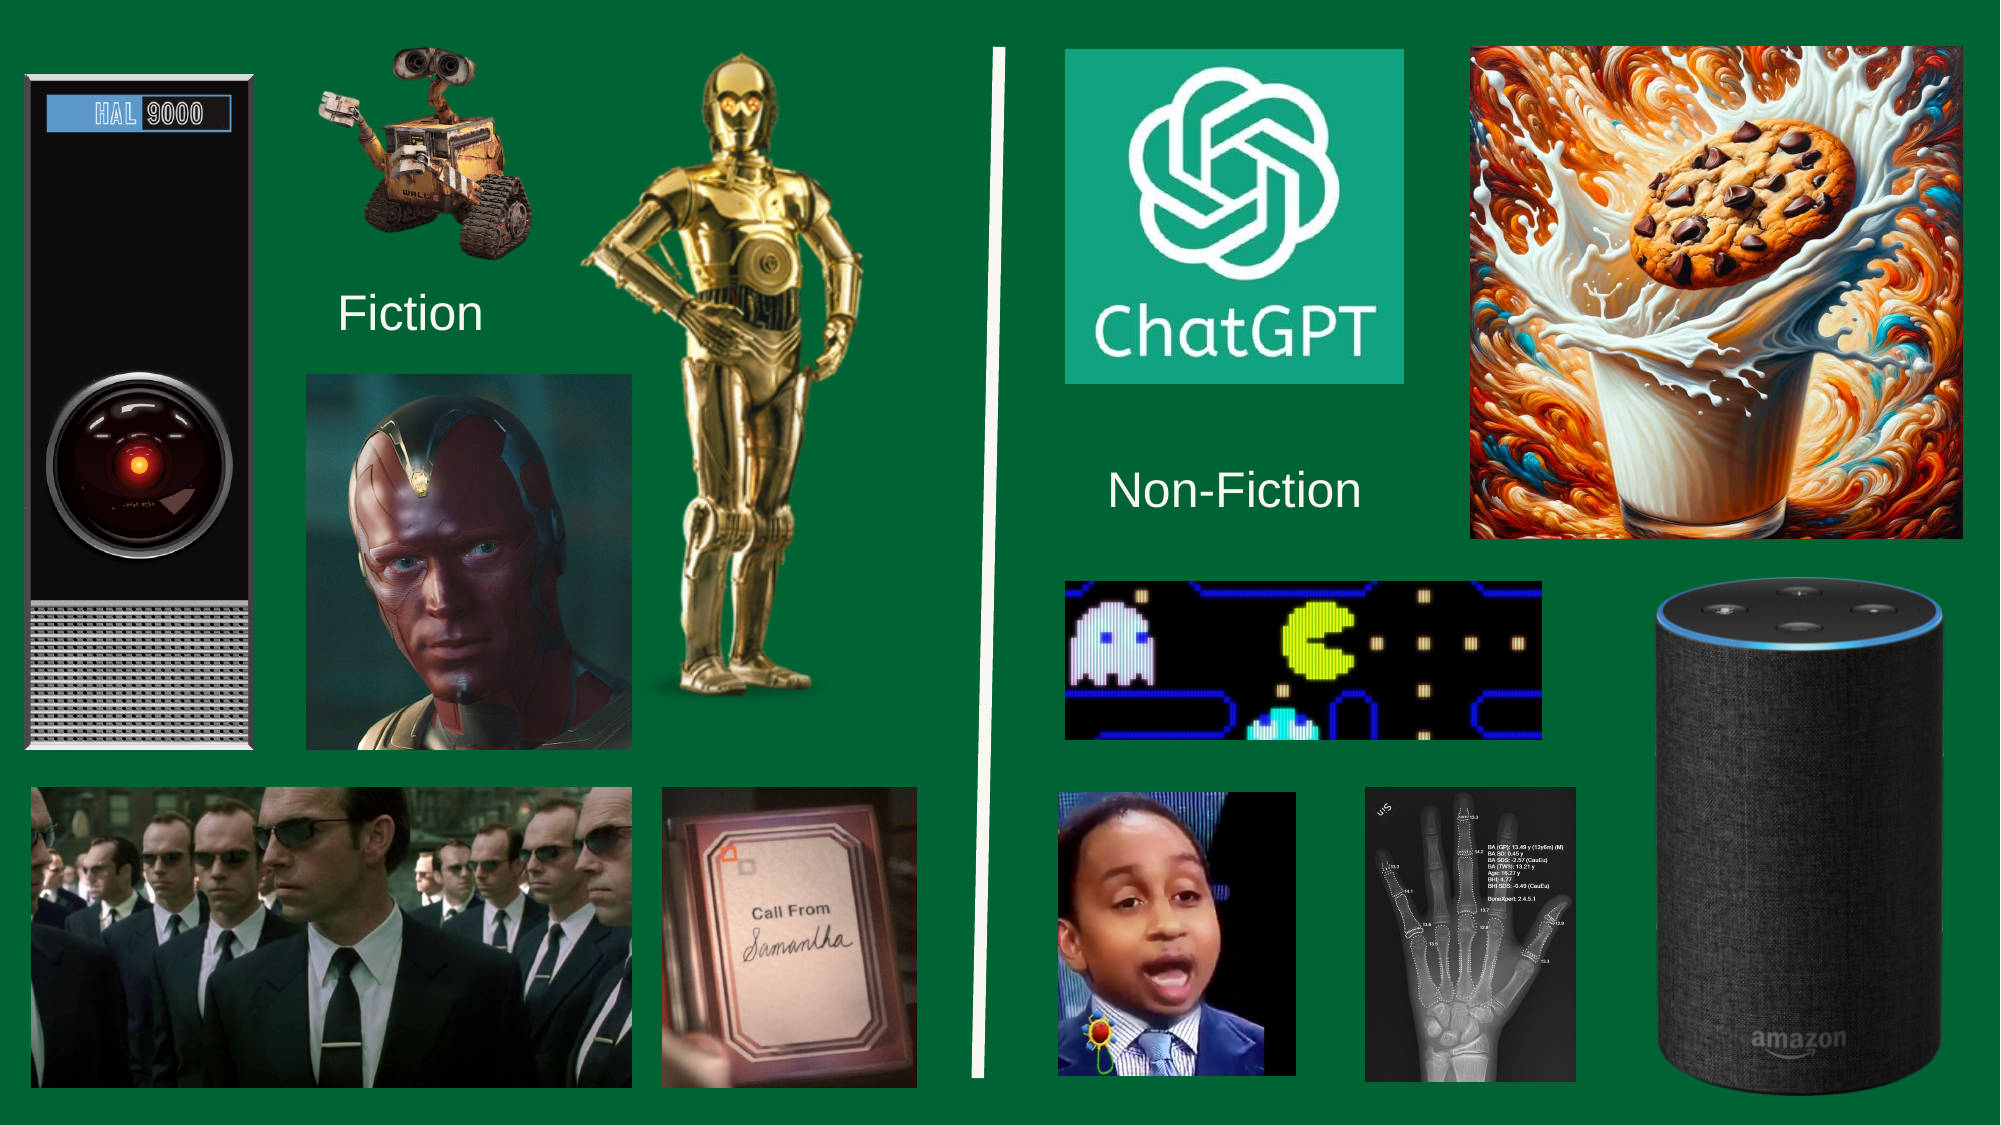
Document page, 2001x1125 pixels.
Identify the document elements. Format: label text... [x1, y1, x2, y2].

picture [306, 35, 547, 272]
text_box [977, 46, 1000, 1079]
picture [1065, 581, 1542, 740]
picture [24, 74, 254, 750]
picture [1065, 49, 1404, 384]
picture [1058, 792, 1296, 1076]
picture [1599, 577, 2000, 1096]
picture [1365, 787, 1576, 1082]
picture [31, 787, 632, 1088]
picture [1470, 46, 1963, 539]
text_box Fiction [322, 272, 500, 356]
picture [306, 45, 912, 750]
text_box Non-Fiction [1092, 449, 1378, 534]
picture [662, 787, 917, 1088]
